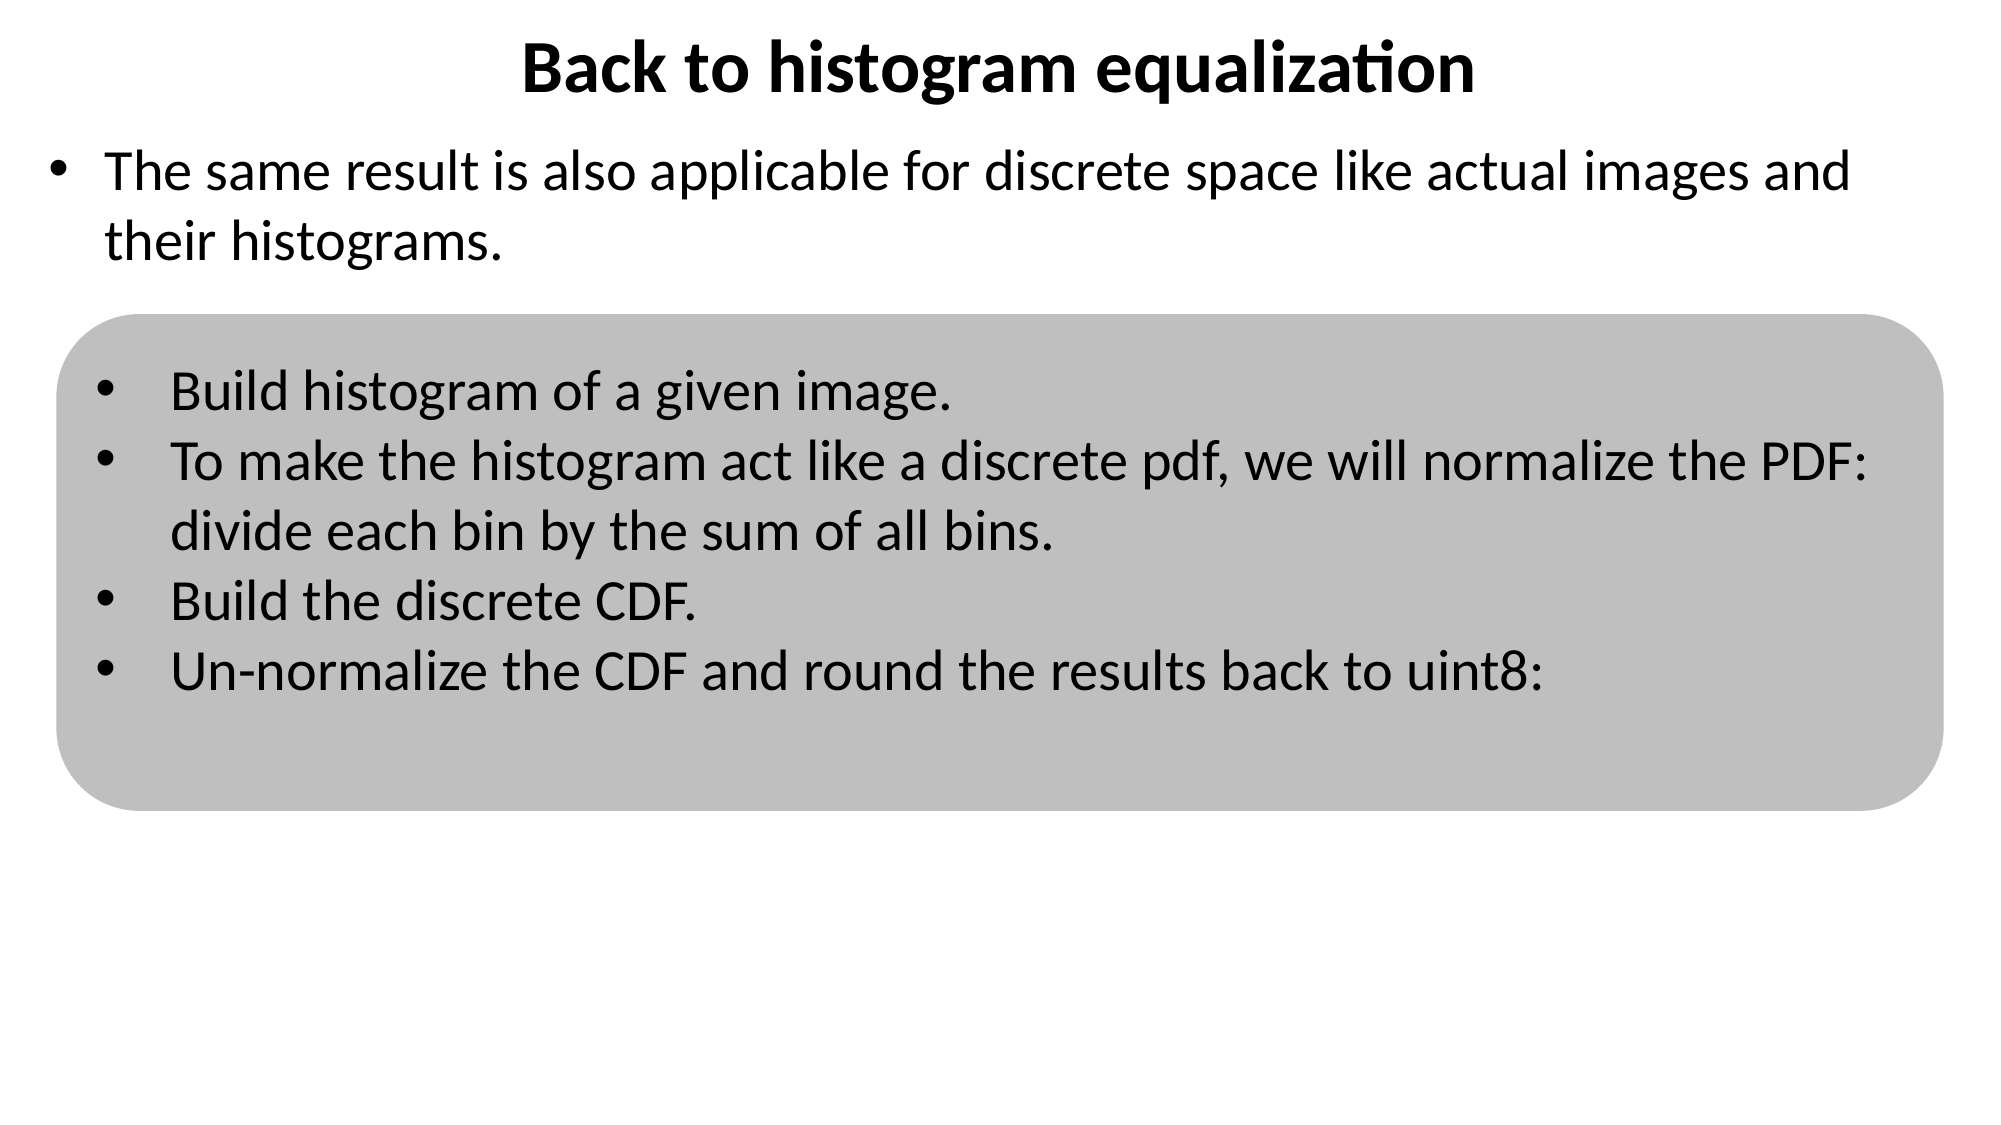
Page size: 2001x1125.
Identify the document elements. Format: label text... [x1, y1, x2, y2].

title Back to histogram equalization [33, 0, 1967, 125]
list The same result is also applicable for discrete space like actual images and their histograms. [33, 125, 1967, 1063]
